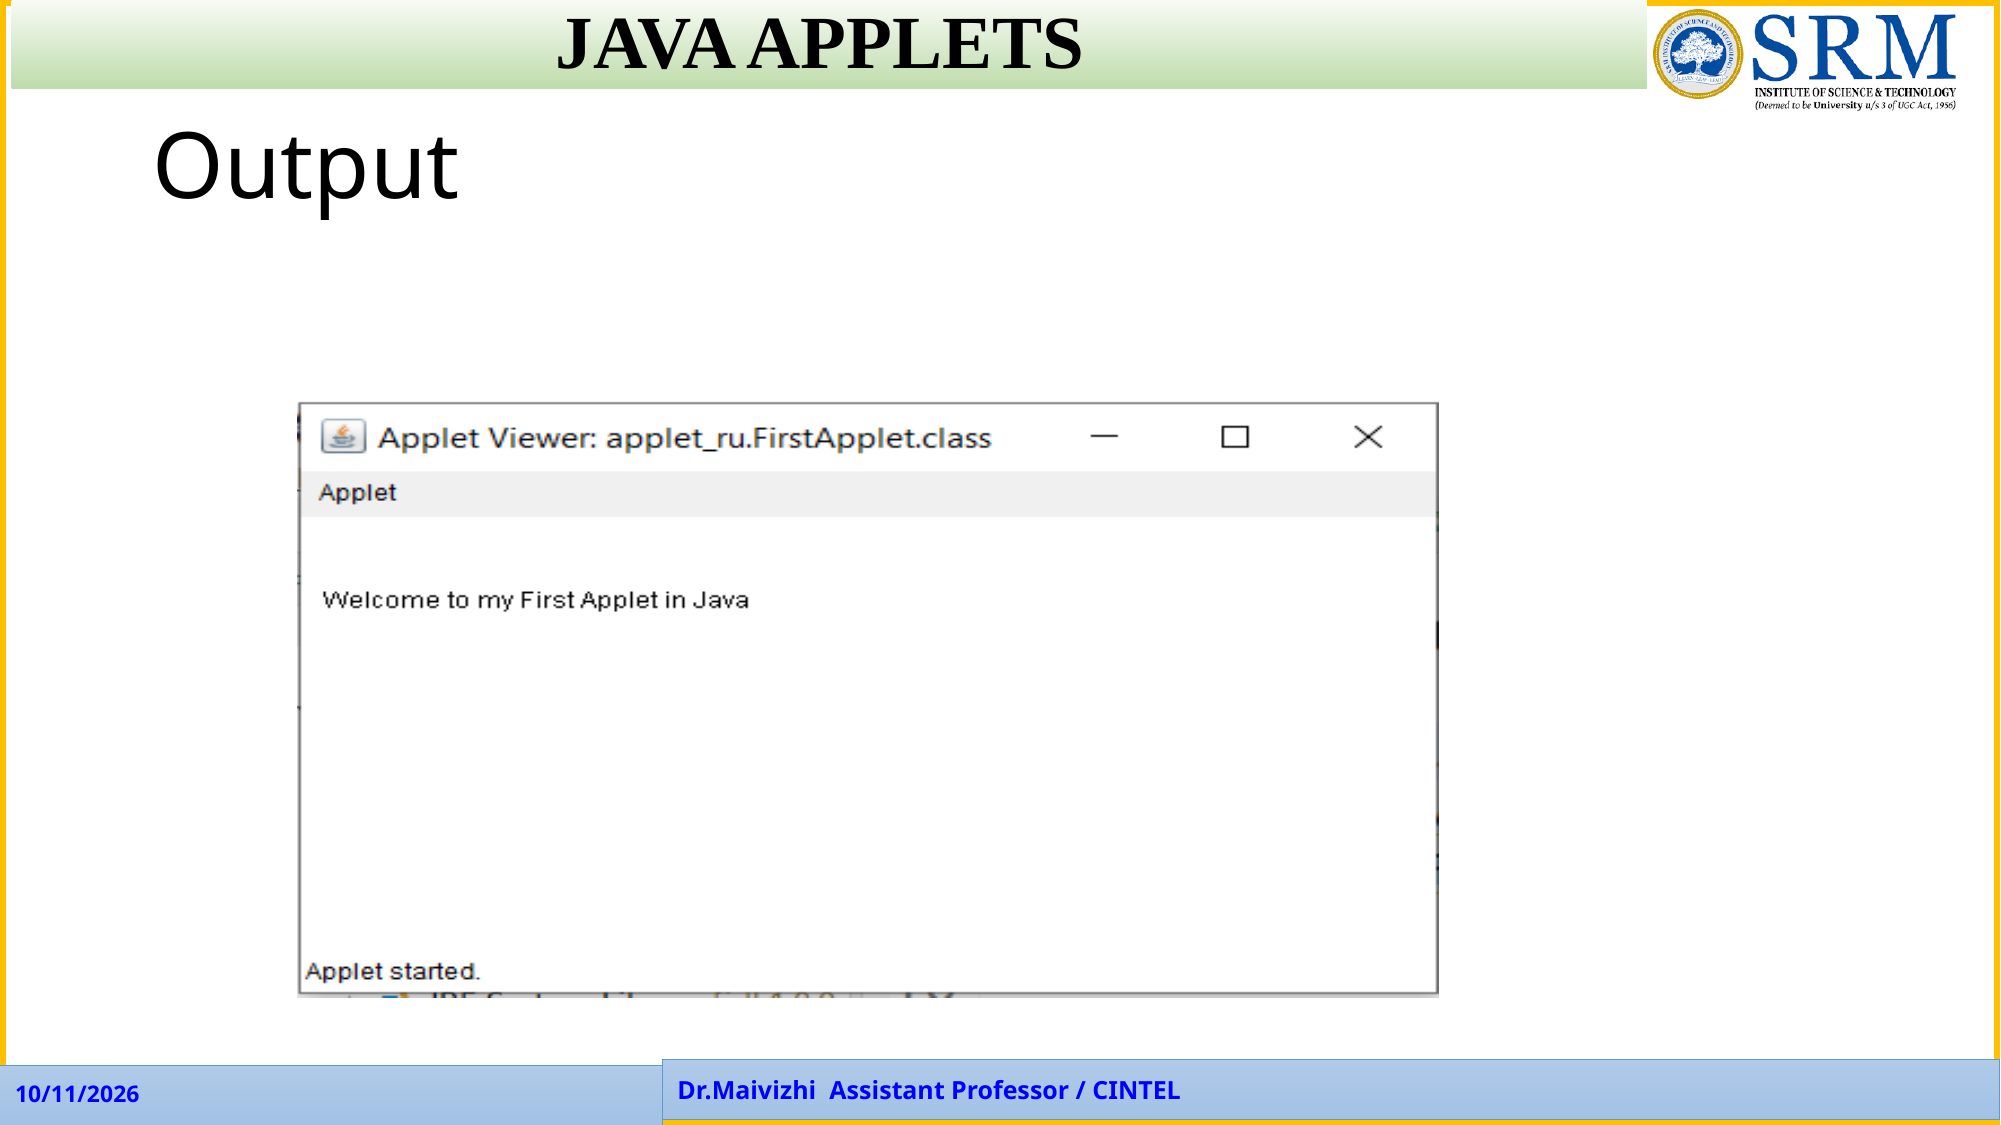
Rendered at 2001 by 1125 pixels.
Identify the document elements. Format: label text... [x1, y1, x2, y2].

text_box [663, 1120, 2000, 1125]
text_box JAVA APPLETS [11, 0, 1647, 89]
text_box Dr.Maivizhi Assistant Professor / CINTEL [662, 1059, 2000, 1120]
text_box [0, 0, 2000, 1065]
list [297, 399, 1439, 998]
text_box 28-08-2023 [0, 1065, 663, 1125]
